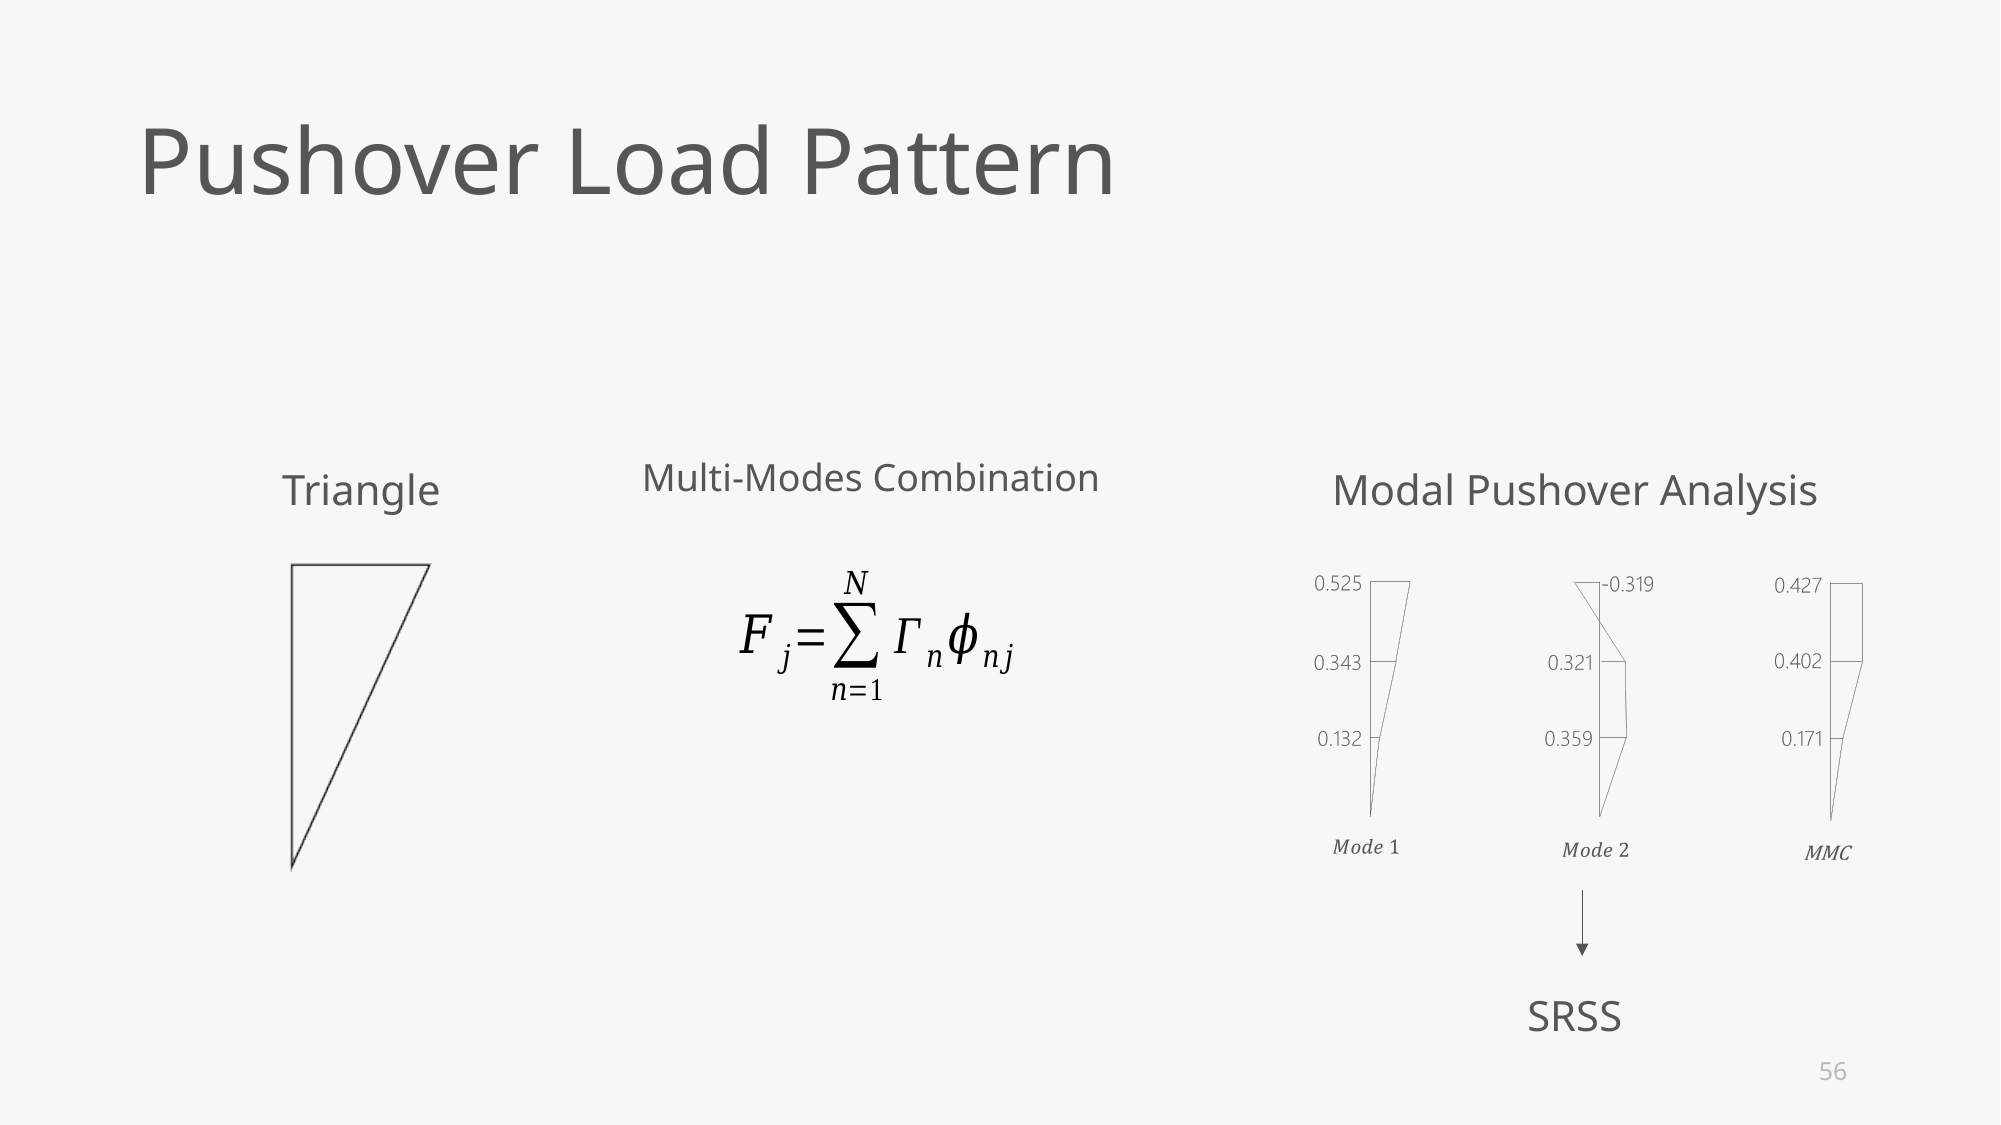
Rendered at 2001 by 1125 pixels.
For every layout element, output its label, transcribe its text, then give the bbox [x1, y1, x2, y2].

text_box Triangle [282, 446, 456, 522]
text_box SRSS [1527, 972, 1638, 1048]
picture [1301, 564, 1863, 877]
slide_number 56 [1412, 1042, 1863, 1103]
text_box Multi-Modes Combination [627, 446, 1126, 507]
picture [286, 557, 434, 872]
list Pushover Load Pattern [137, 108, 1136, 324]
text_box Modal Pushover Analysis [1332, 446, 1834, 522]
